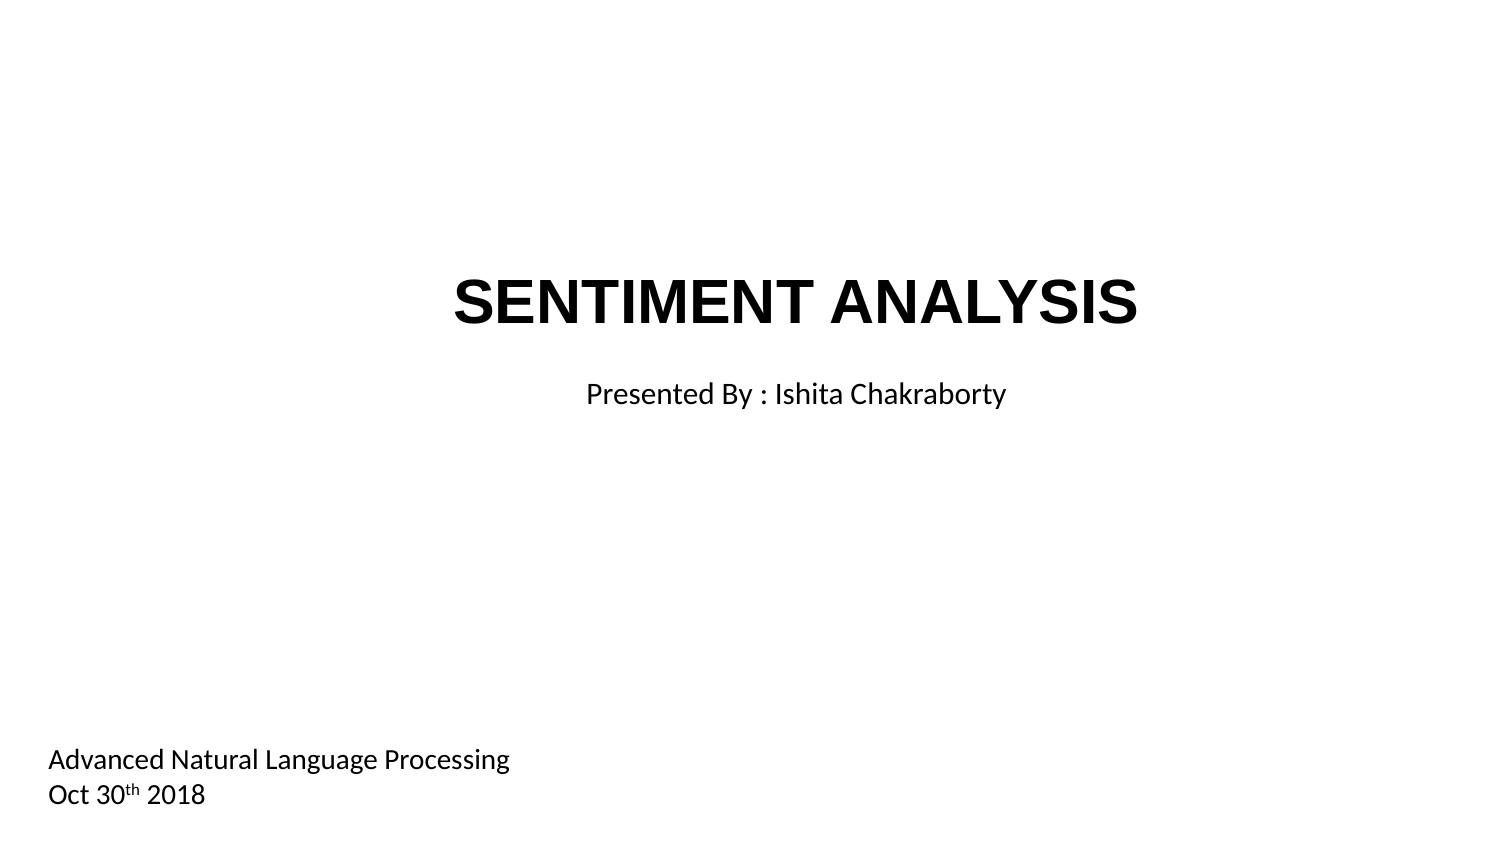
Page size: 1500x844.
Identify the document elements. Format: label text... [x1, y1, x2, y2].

text_box SENTIMENT ANALYSIS [145, 125, 1449, 343]
text_box Presented By : Ishita Chakraborty [551, 367, 1043, 418]
text_box Advanced Natural Language Processing Oct 30th 2018 [37, 734, 655, 815]
